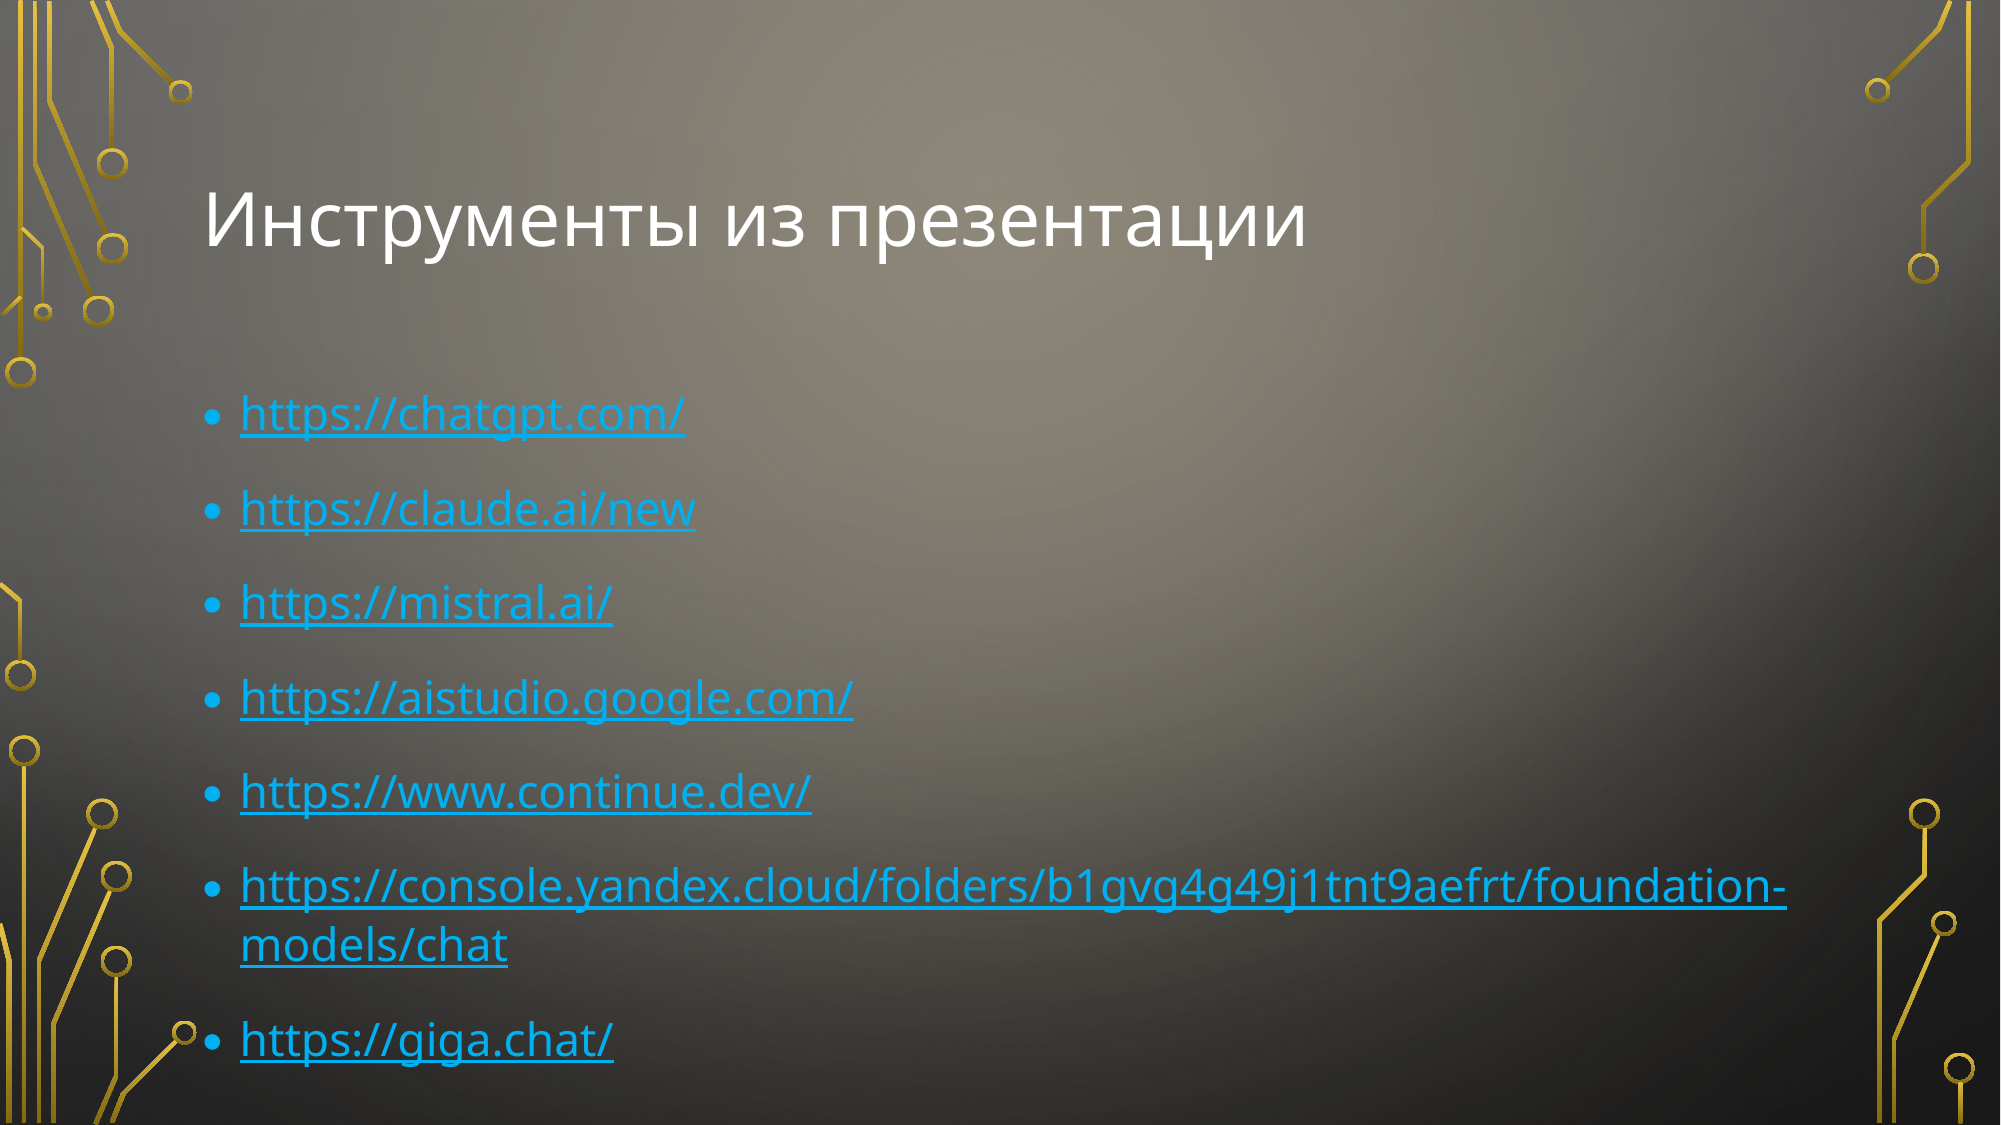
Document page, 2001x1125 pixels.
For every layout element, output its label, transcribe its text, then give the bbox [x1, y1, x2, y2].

list https://chatgpt.com/ https://claude.ai/new https://mistral.ai/ https://aistudio.google.com/ https://www.continue.dev/ https://console.yandex.cloud/folders/b1gvg4g49j1tnt9aefrt/foundation-models/chat https://giga.chat/ [187, 364, 1813, 1024]
title Инструменты из презентации [187, 101, 1813, 344]
